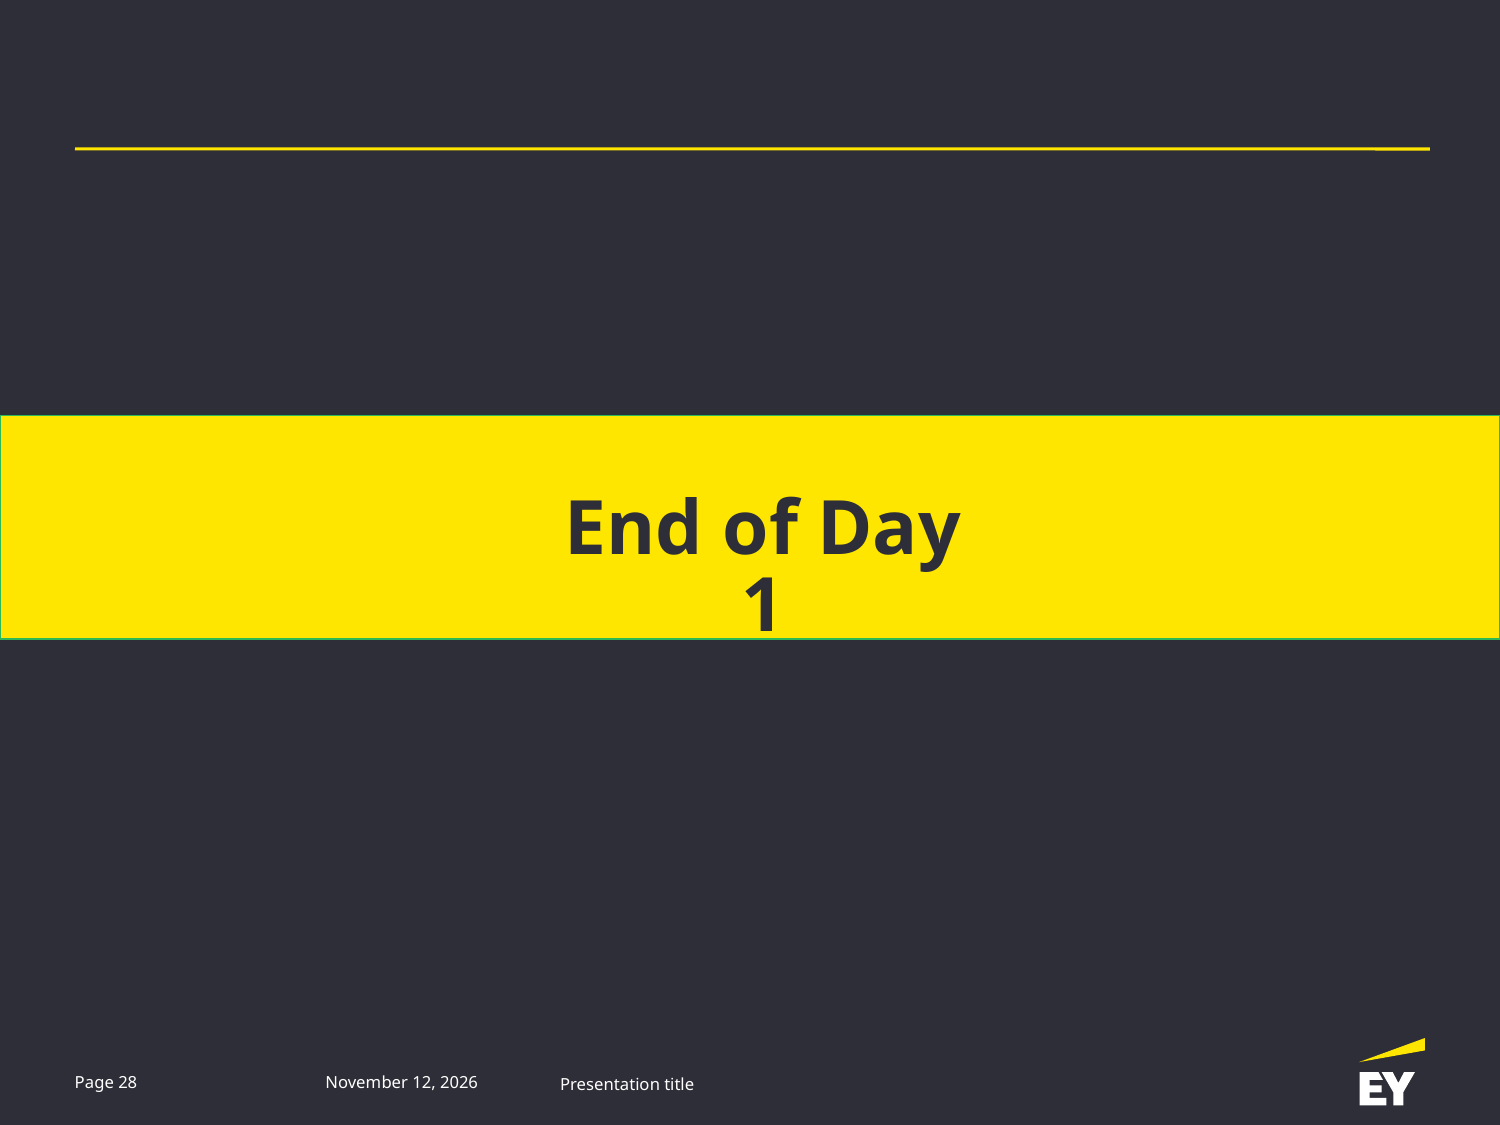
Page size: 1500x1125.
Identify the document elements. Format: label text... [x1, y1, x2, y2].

text_box [0, 414, 1500, 641]
text_box End of Day 1 [539, 487, 987, 647]
